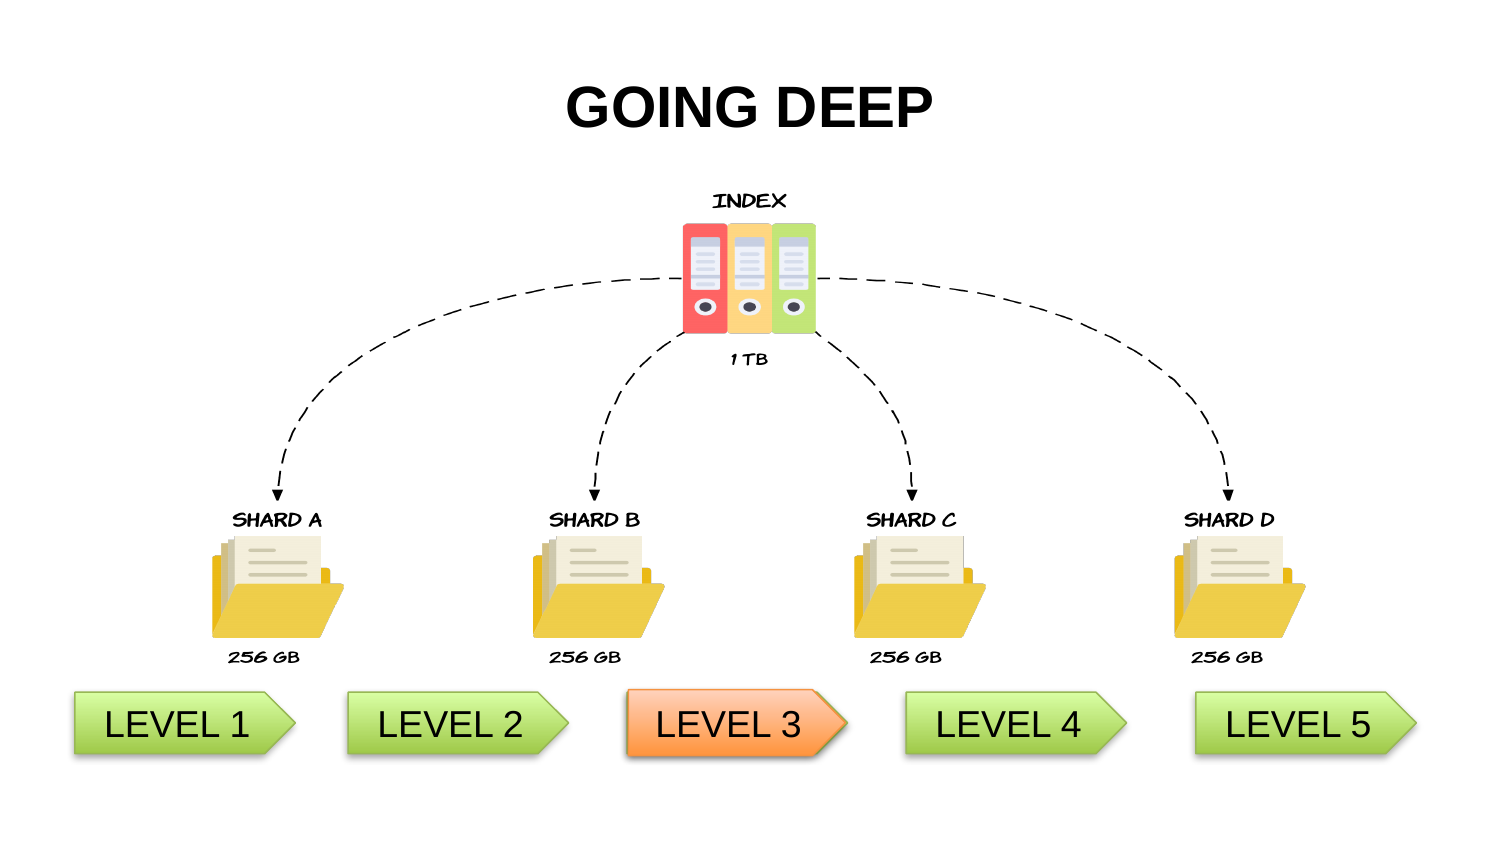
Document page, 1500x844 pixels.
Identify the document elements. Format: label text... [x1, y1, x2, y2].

title GOING DEEP [75, 33, 1425, 175]
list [125, 152, 1380, 710]
text_box LEVEL 3 [627, 718, 846, 757]
